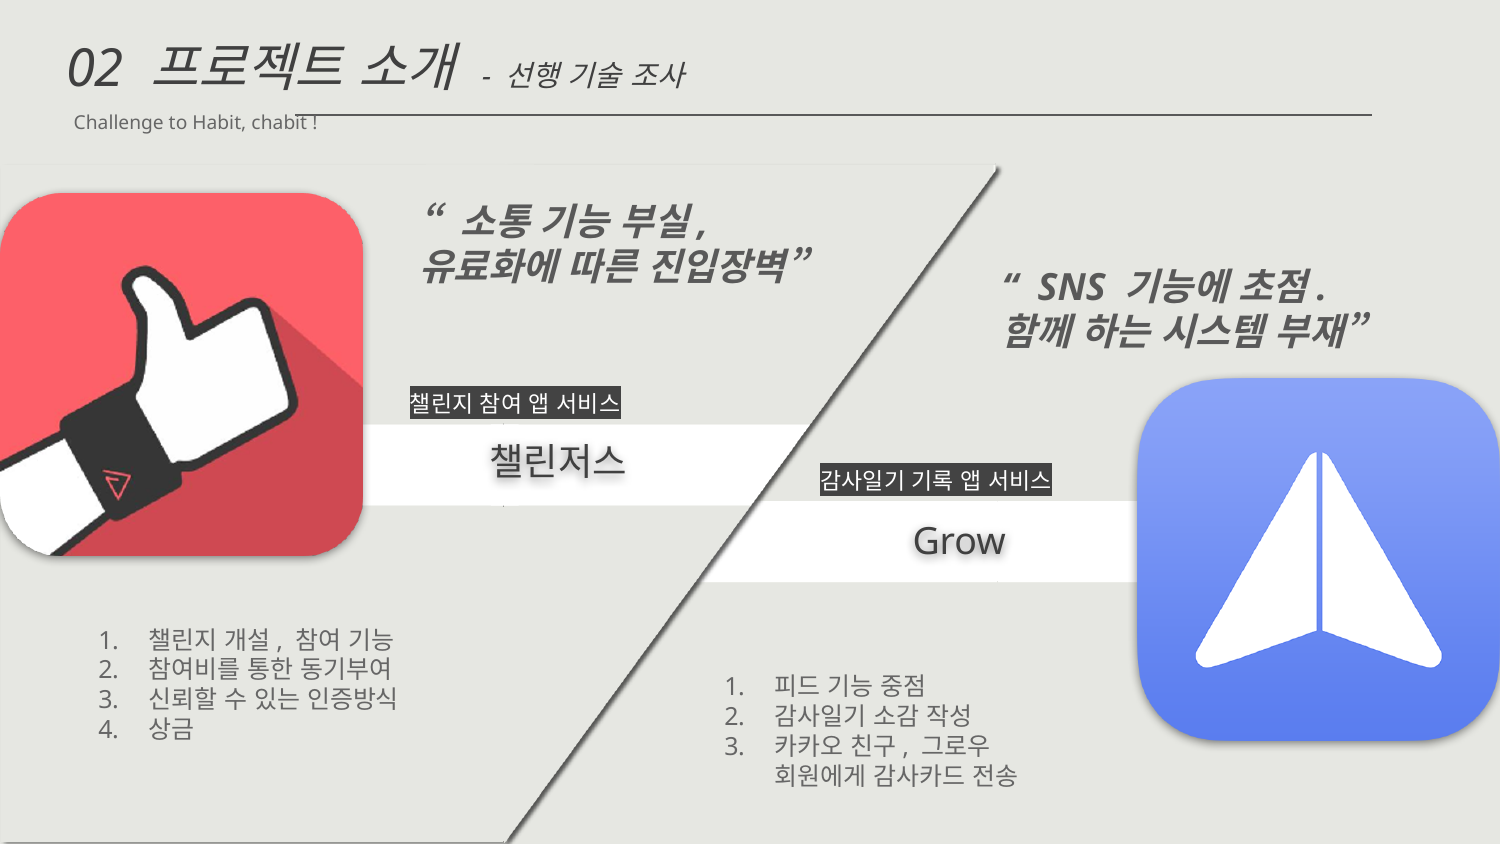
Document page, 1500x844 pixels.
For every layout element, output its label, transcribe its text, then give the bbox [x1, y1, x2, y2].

title 02 프로젝트 소개 - 선행 기술 조사 [51, 18, 753, 113]
title Challenge to Habit, chabit ! [58, 95, 381, 160]
picture [0, 162, 1500, 844]
